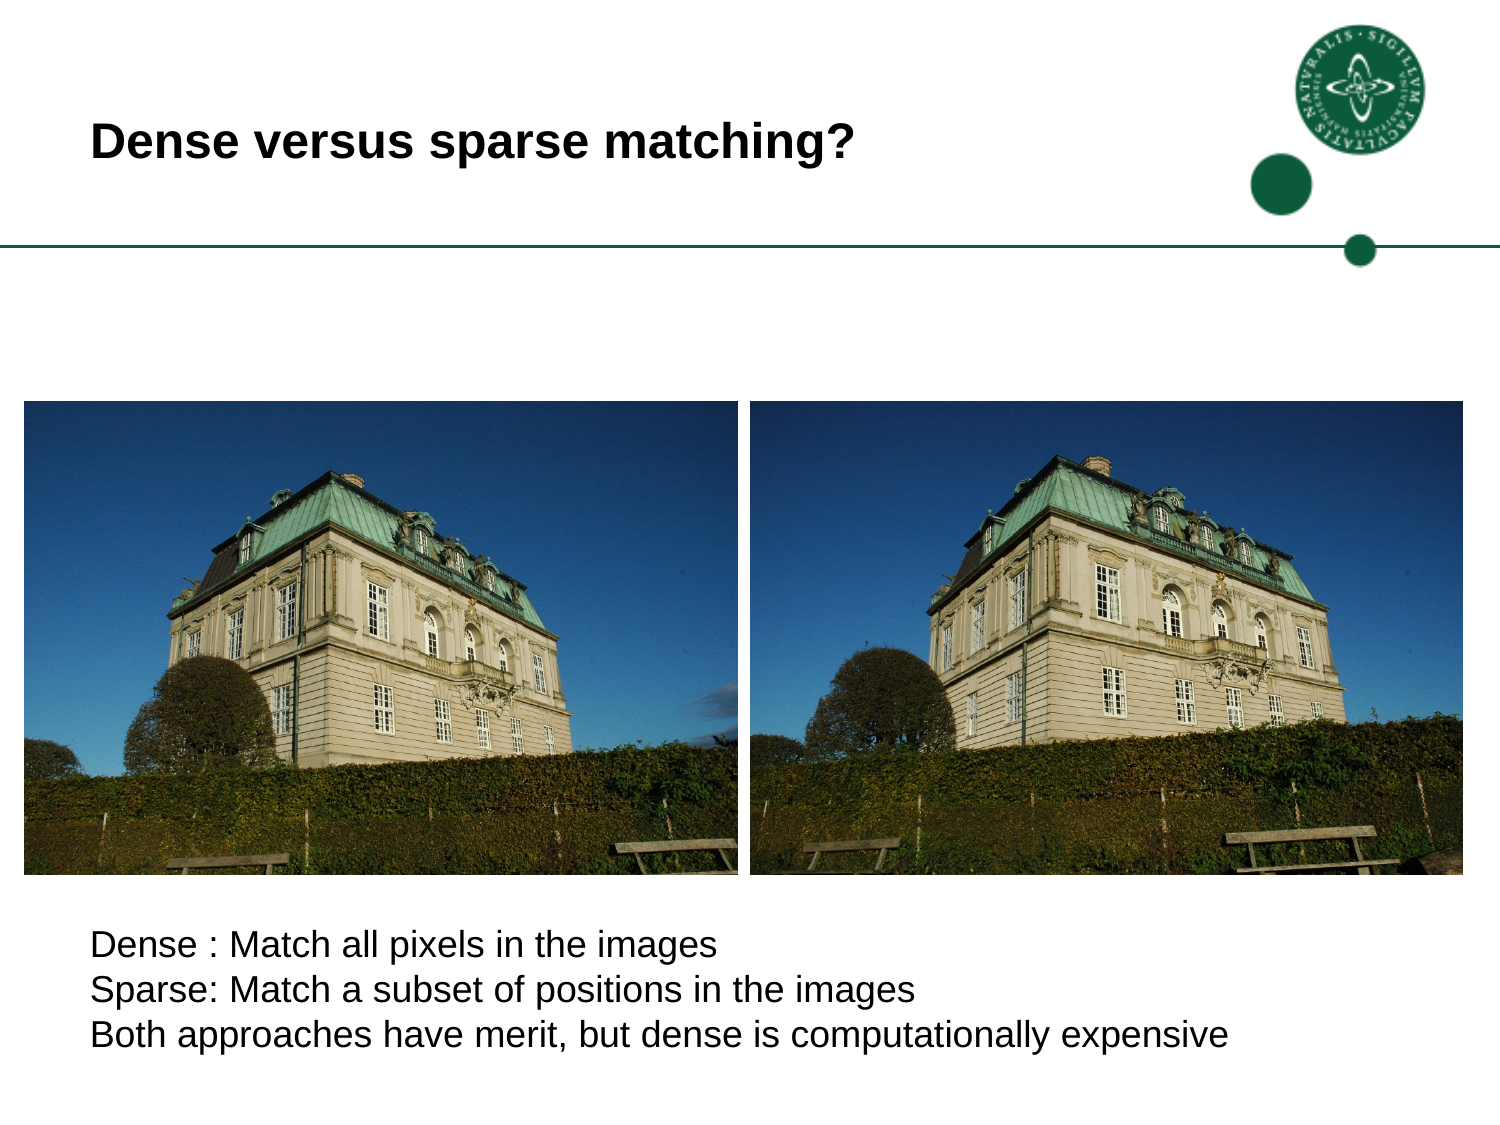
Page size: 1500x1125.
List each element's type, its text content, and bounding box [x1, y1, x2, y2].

title Dense versus sparse matching? [74, 44, 1426, 233]
picture [749, 401, 1463, 876]
picture [1250, 24, 1500, 245]
picture [24, 401, 738, 876]
text_box Dense : Match all pixels in the images Sparse: Match a subset of positions in the images Both approaches have merit, but dense is computationally expensive [75, 912, 1463, 1063]
picture [1250, 248, 1500, 268]
